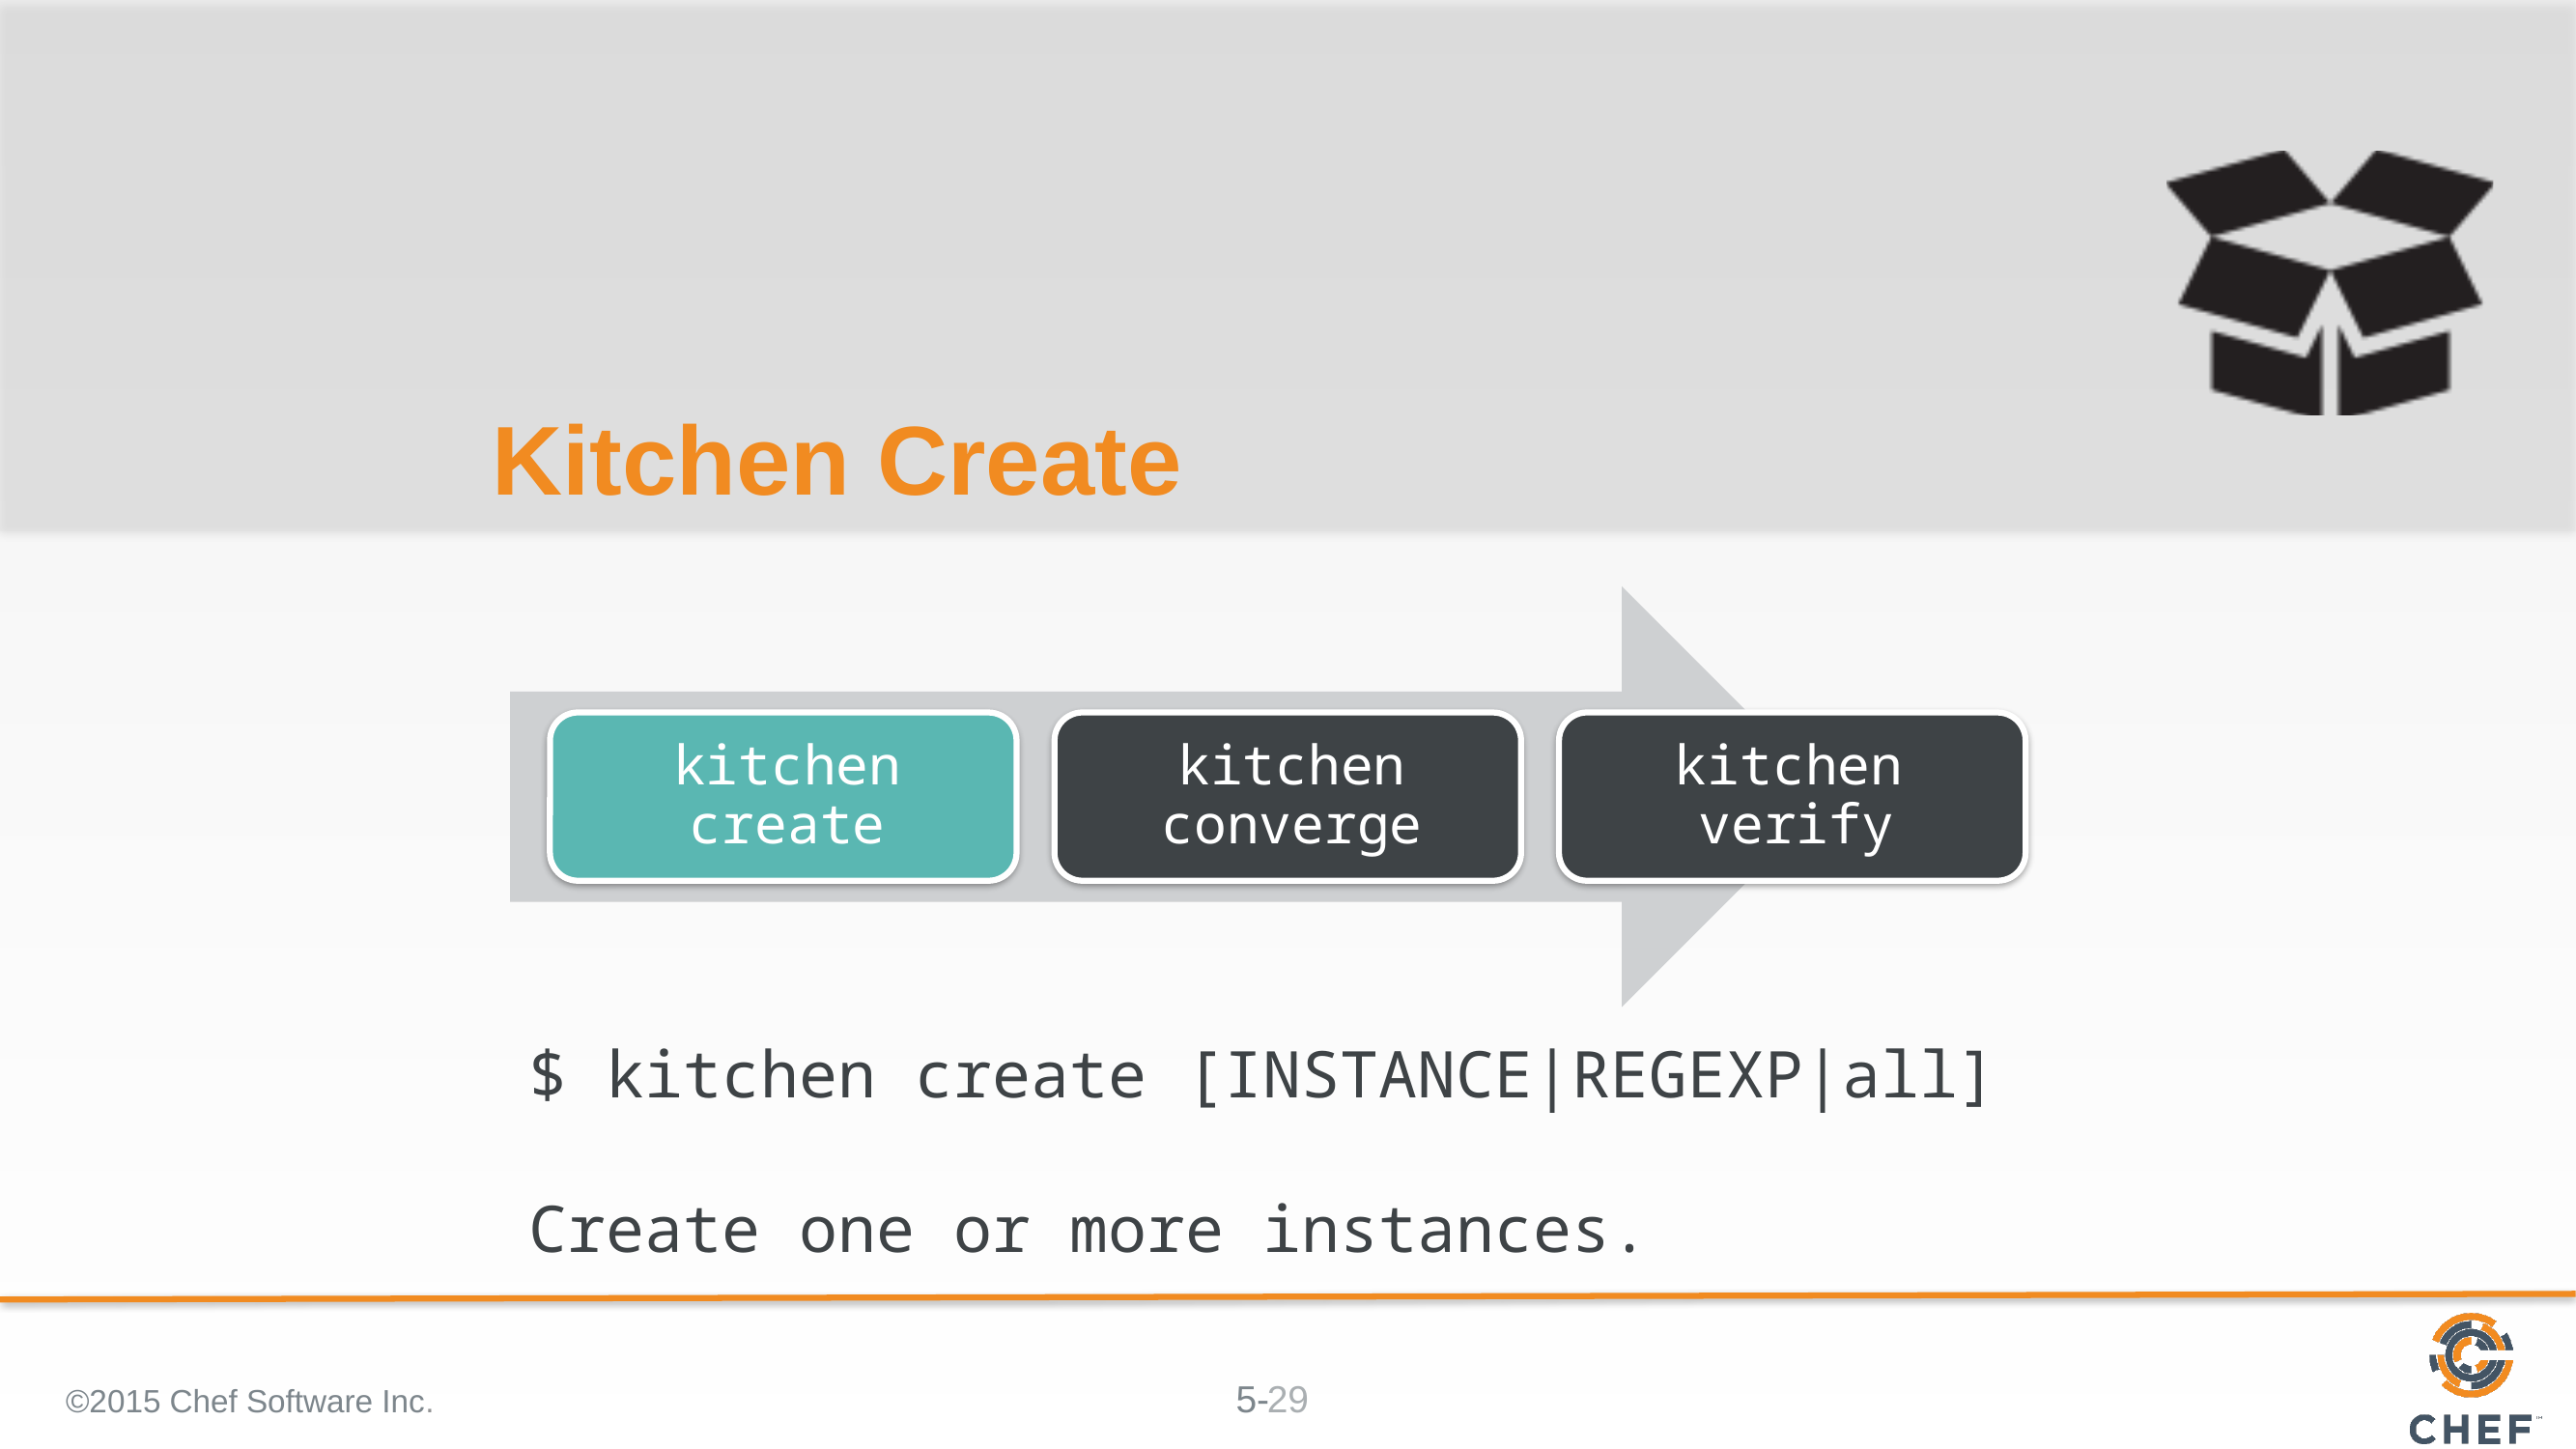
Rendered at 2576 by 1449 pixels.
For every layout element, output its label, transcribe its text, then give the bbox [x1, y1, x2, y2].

slide_number 29 [998, 1359, 1578, 1437]
footer ©2015 Chef Software Inc. [51, 1359, 952, 1440]
title Kitchen Create [477, 395, 2217, 531]
picture [2399, 1297, 2550, 1449]
text_box $ kitchen create [INSTANCE|REGEXP|all] Create one or more instances. [509, 1016, 2065, 1378]
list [509, 585, 2066, 1008]
